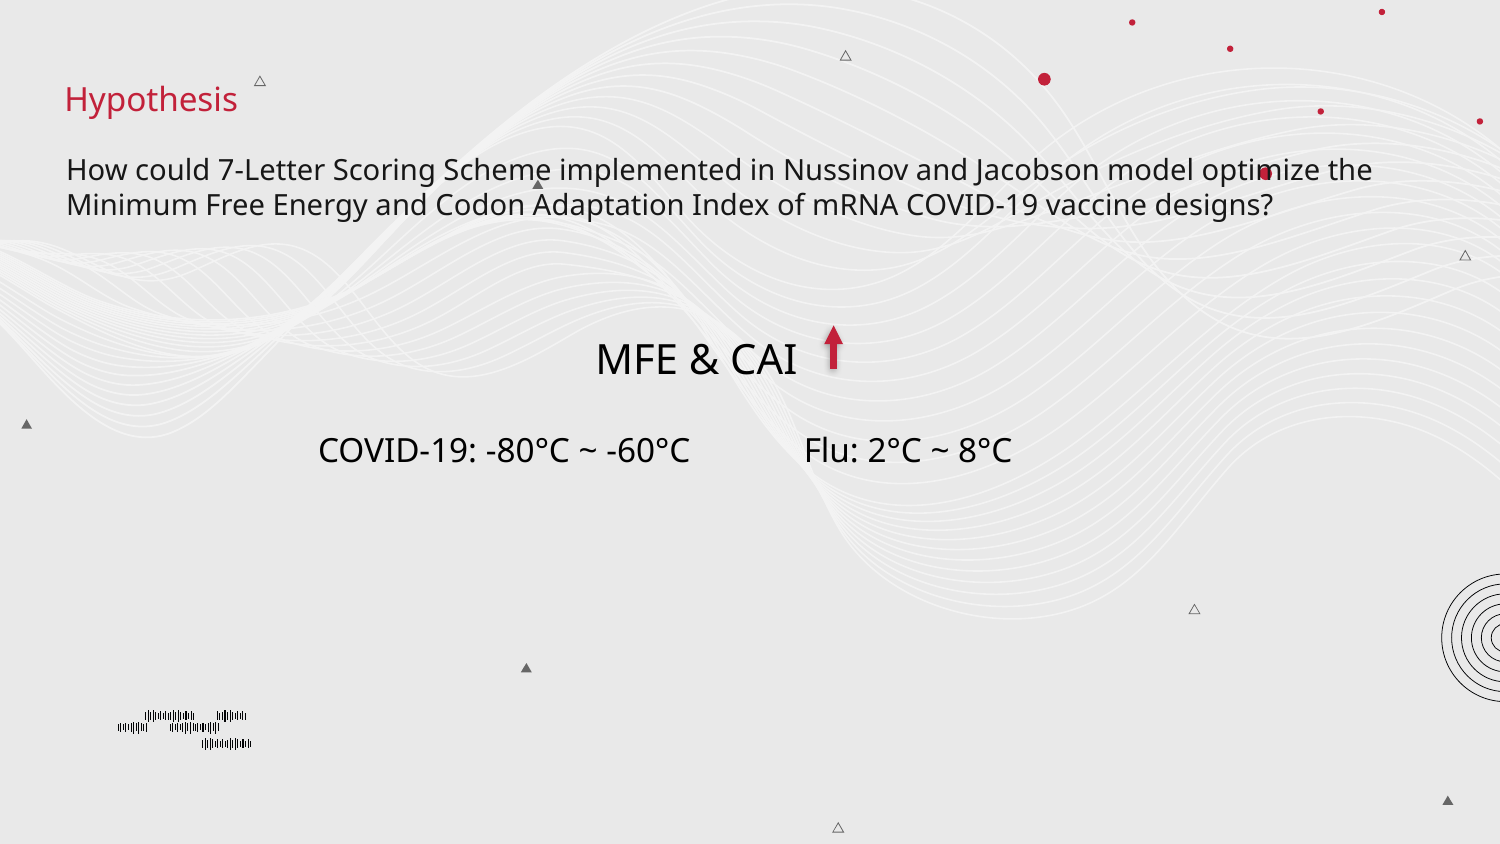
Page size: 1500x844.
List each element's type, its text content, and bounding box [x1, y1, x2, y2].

title Hypothesis [64, 43, 981, 143]
table_cell [827, 326, 833, 369]
text_box COVID-19: -80°C ~ -60°C Flu: 2°C ~ 8°C [303, 421, 1029, 477]
text_box How could 7-Letter Scoring Scheme implemented in Nussinov and Jacobson model optimize the Minimum Free Energy and Codon Adaptation Index of mRNA COVID-19 vaccine designs? [51, 143, 1449, 229]
table_cell [834, 326, 842, 369]
text_box MFE & CAI [580, 325, 813, 391]
